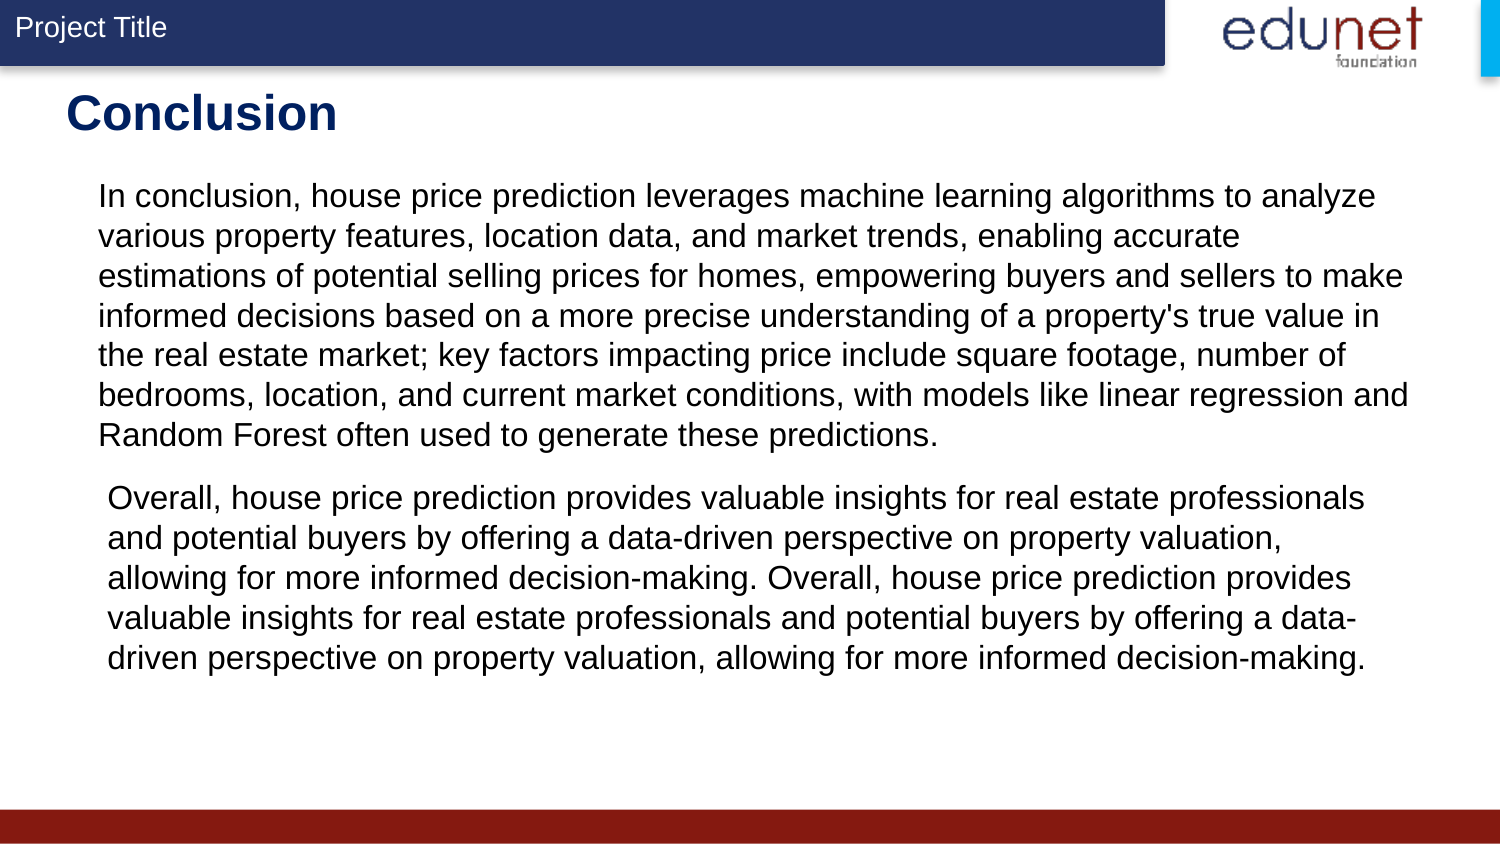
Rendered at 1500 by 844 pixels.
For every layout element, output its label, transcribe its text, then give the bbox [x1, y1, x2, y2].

text_box In conclusion, house price prediction leverages machine learning algorithms to analyze various property features, location data, and market trends, enabling accurate estimations of potential selling prices for homes, empowering buyers and sellers to make informed decisions based on a more precise understanding of a property's true value in the real estate market; key factors impacting price include square footage, number of bedrooms, location, and current market conditions, with models like linear regression and Random Forest often used to generate these predictions. [83, 166, 1429, 461]
text_box Overall, house price prediction provides valuable insights for real estate professionals and potential buyers by offering a data-driven perspective on property valuation, allowing for more informed decision-making. Overall, house price prediction provides valuable insights for real estate professionals and potential buyers by offering a data-driven perspective on property valuation, allowing for more informed decision-making. [92, 469, 1429, 684]
picture [1219, 4, 1424, 72]
title Conclusion [51, 72, 1449, 229]
